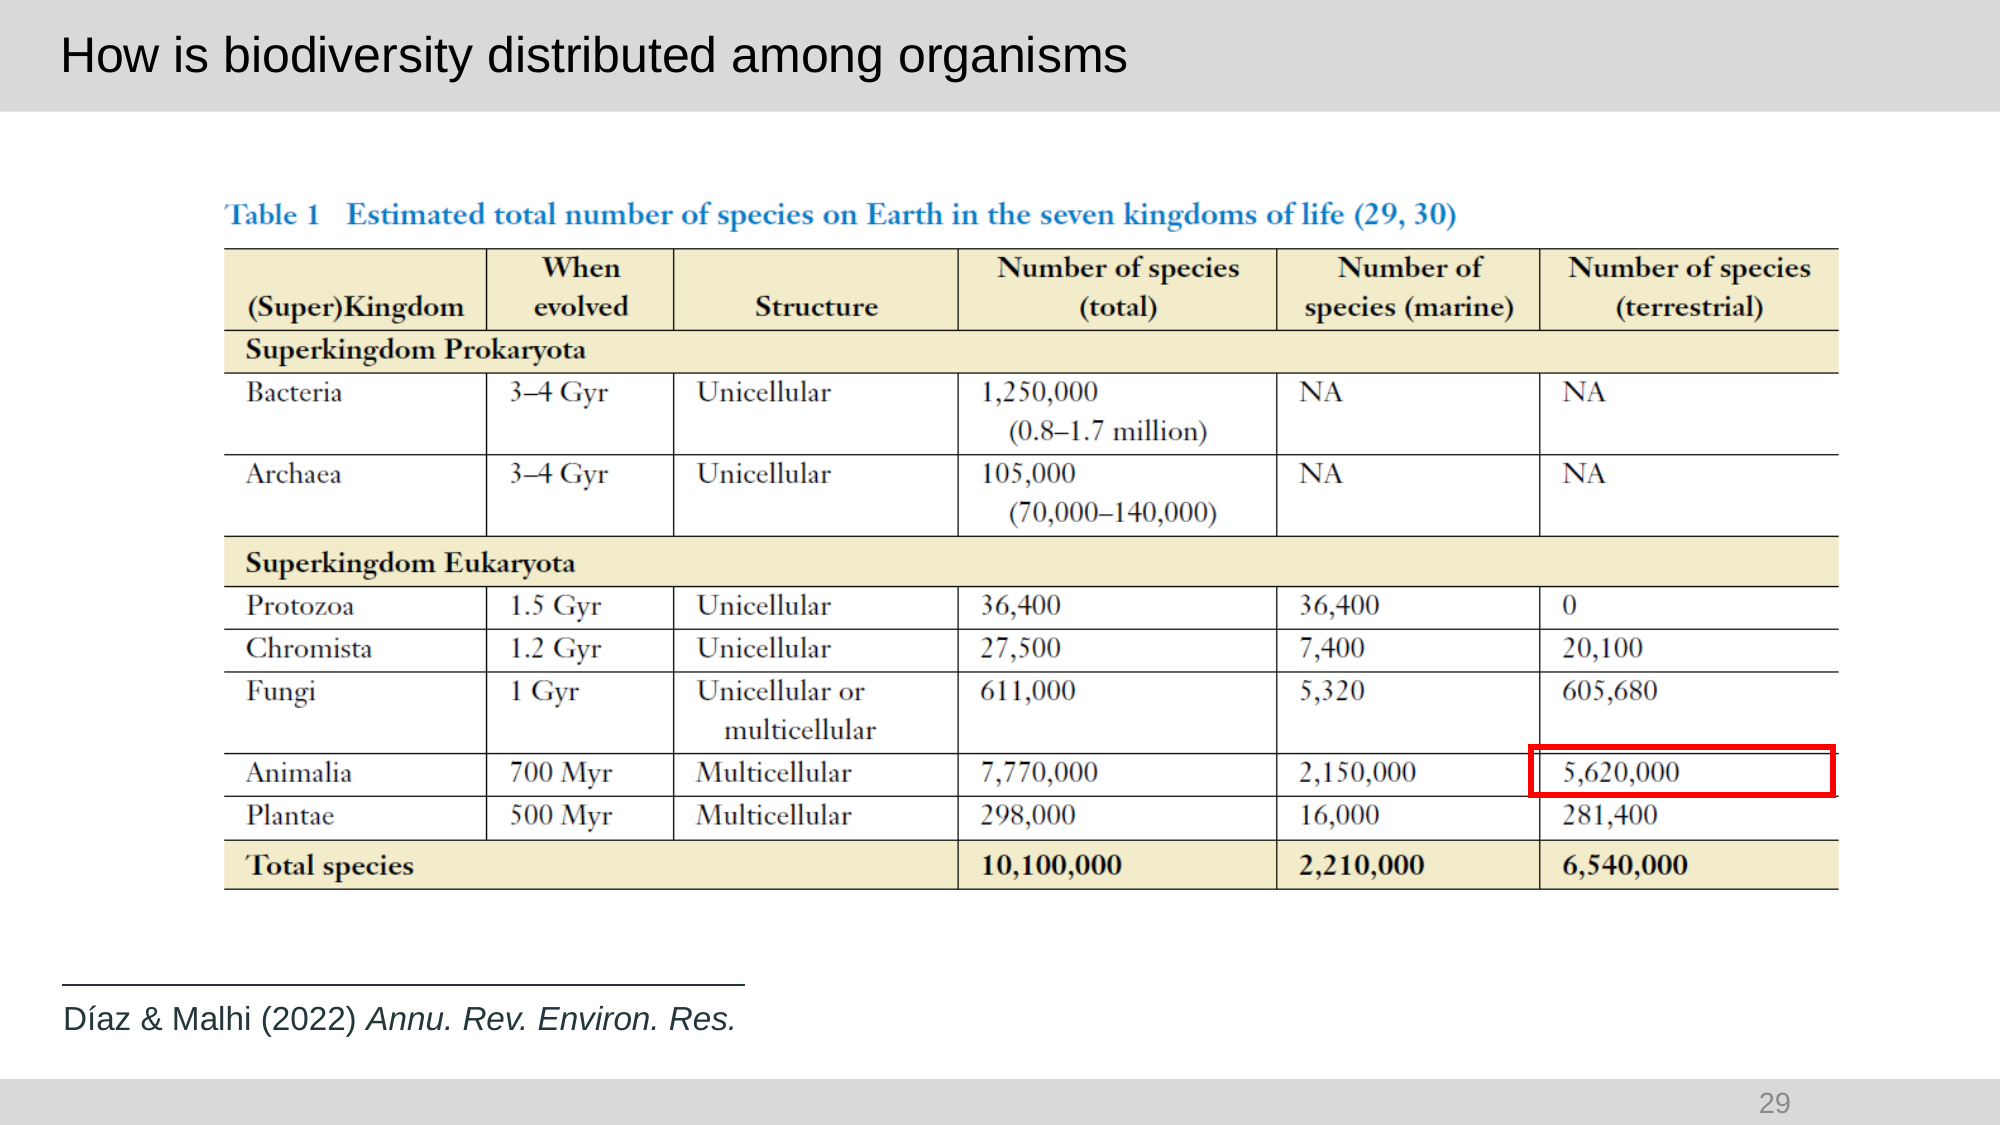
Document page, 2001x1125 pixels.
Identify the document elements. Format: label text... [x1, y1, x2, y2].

title How is biodiversity distributed among organisms [0, 0, 2000, 112]
slide_number 29 [1550, 1079, 2000, 1125]
footer [0, 1079, 1550, 1125]
picture [218, 193, 1848, 894]
text_box Díaz & Malhi (2022) Annu. Rev. Environ. Res. [48, 989, 1096, 1045]
